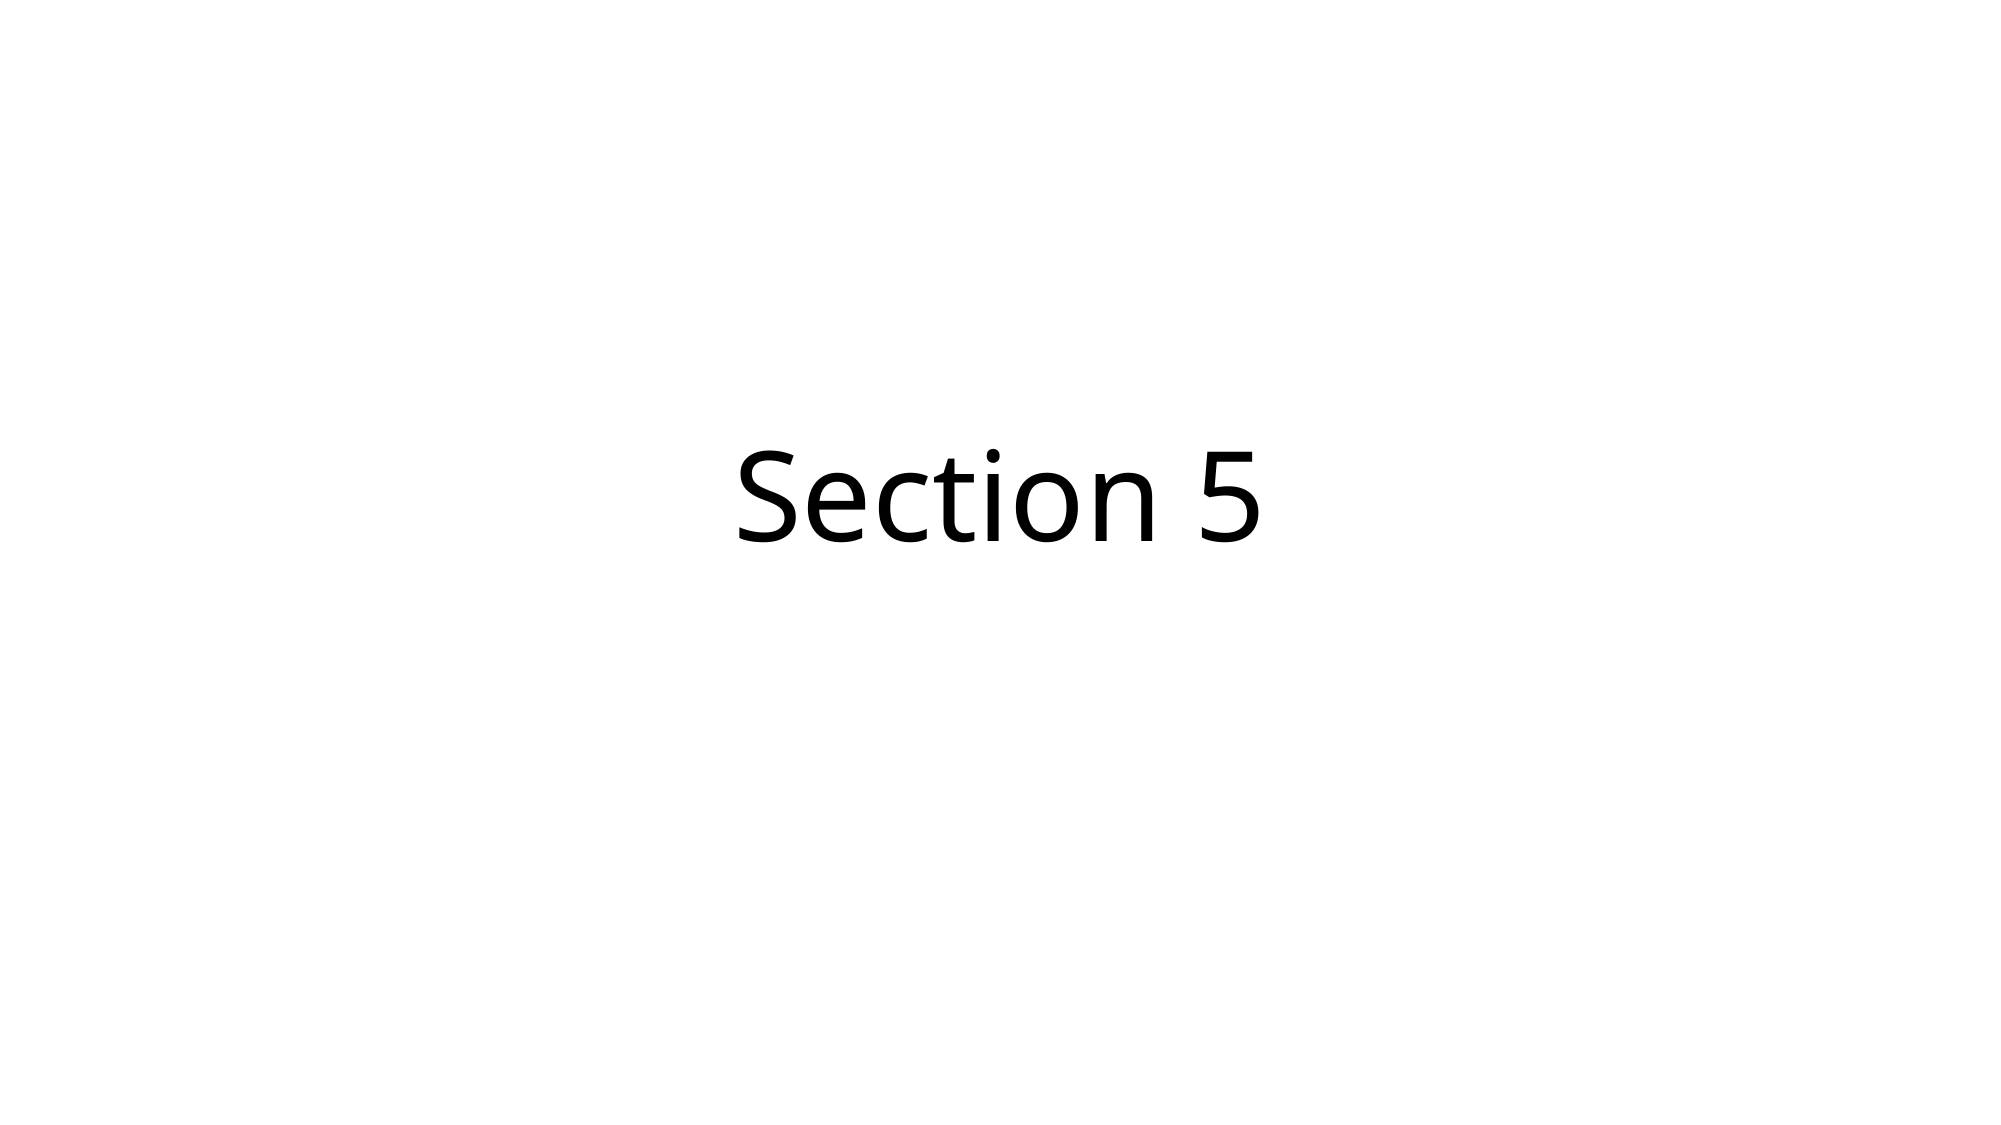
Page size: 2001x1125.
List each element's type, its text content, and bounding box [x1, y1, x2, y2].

title Section 5 [249, 184, 1750, 576]
